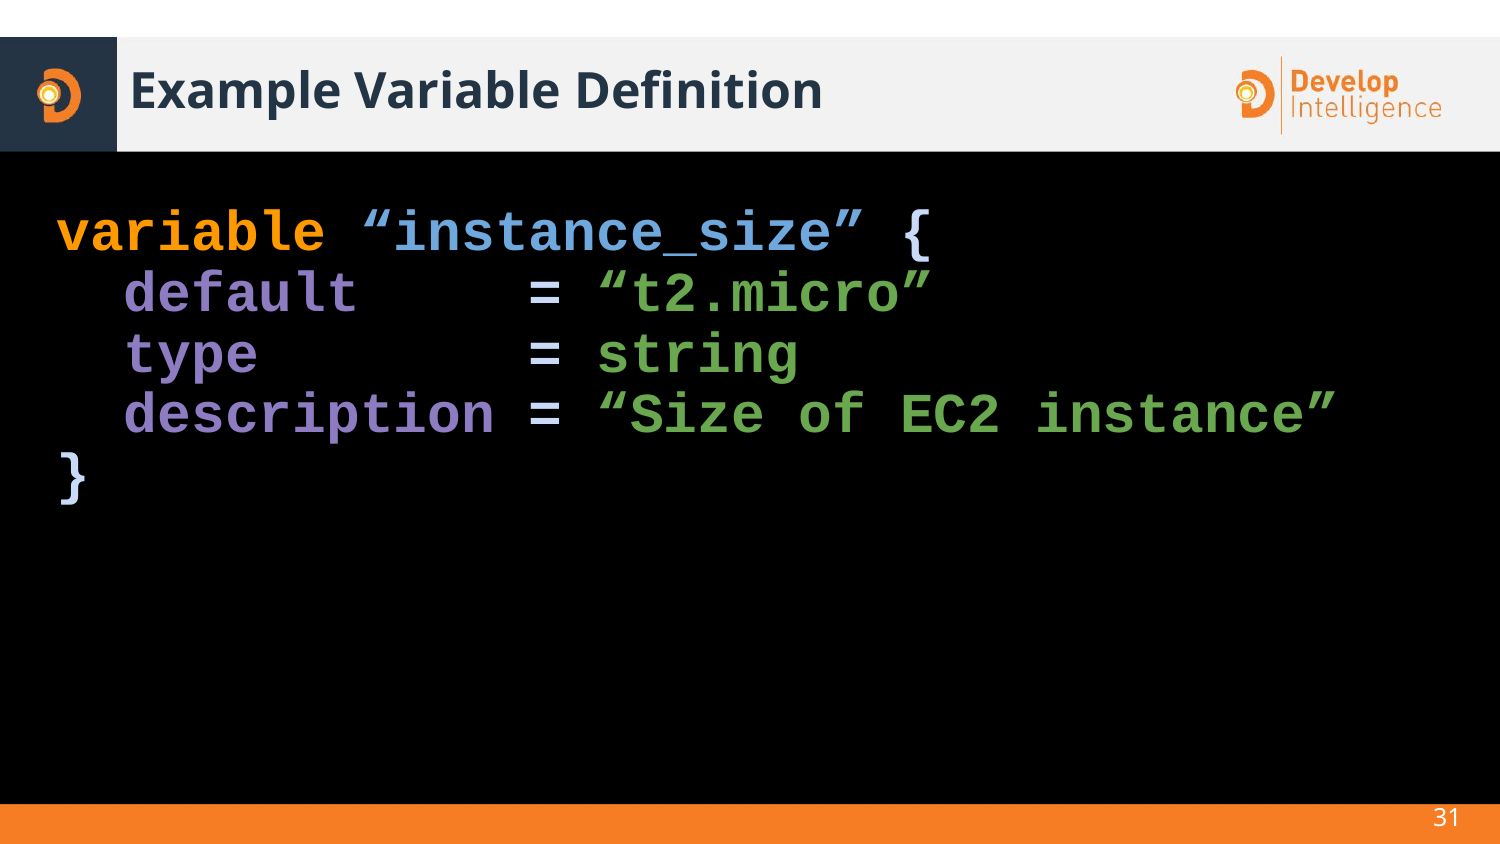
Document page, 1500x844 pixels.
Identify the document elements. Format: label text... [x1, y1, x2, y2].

picture [0, 0, 1500, 151]
picture [0, 805, 1500, 844]
title Example Variable Definition [118, 36, 1500, 148]
slide_number <number> [1396, 805, 1499, 838]
list variable “instance_size” { default = “t2.micro” type = string description = “Size of EC2 instance” } [0, 151, 1500, 805]
